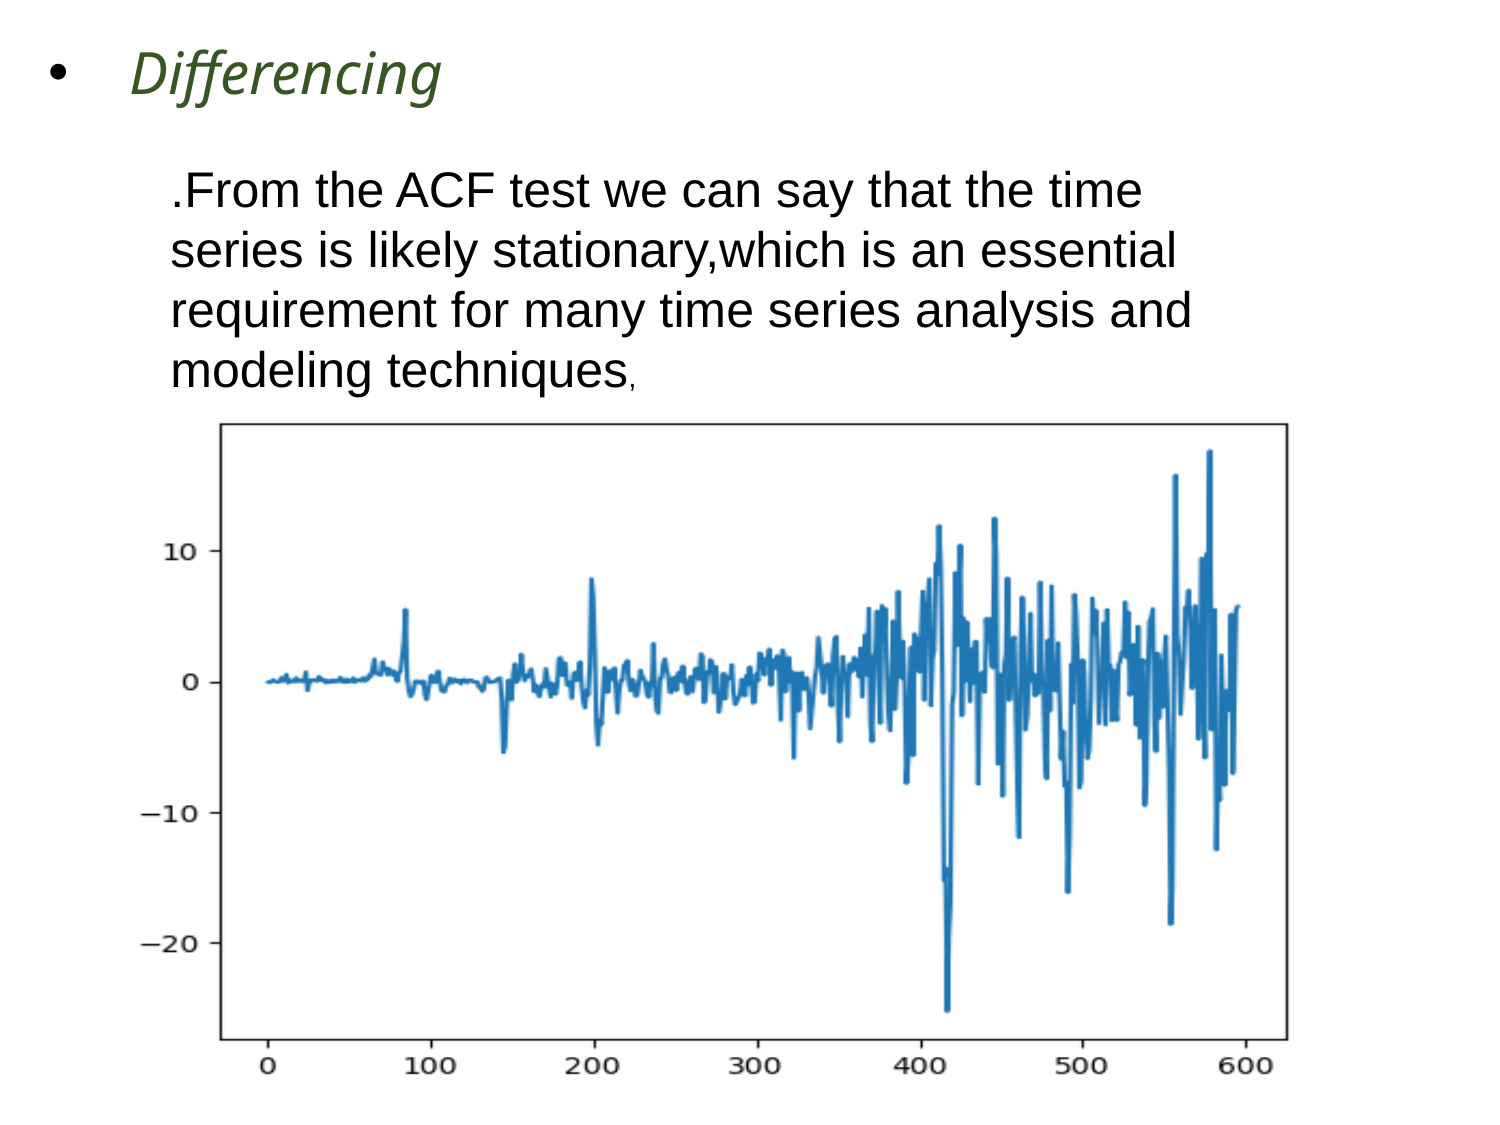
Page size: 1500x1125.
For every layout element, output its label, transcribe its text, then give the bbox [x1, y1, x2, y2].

text_box .From the ACF test we can say that the time series is likely stationary,which is an essential requirement for many time series analysis and modeling techniques, [155, 149, 1247, 405]
picture [115, 406, 1308, 1097]
text_box Differencing [33, 29, 1125, 114]
